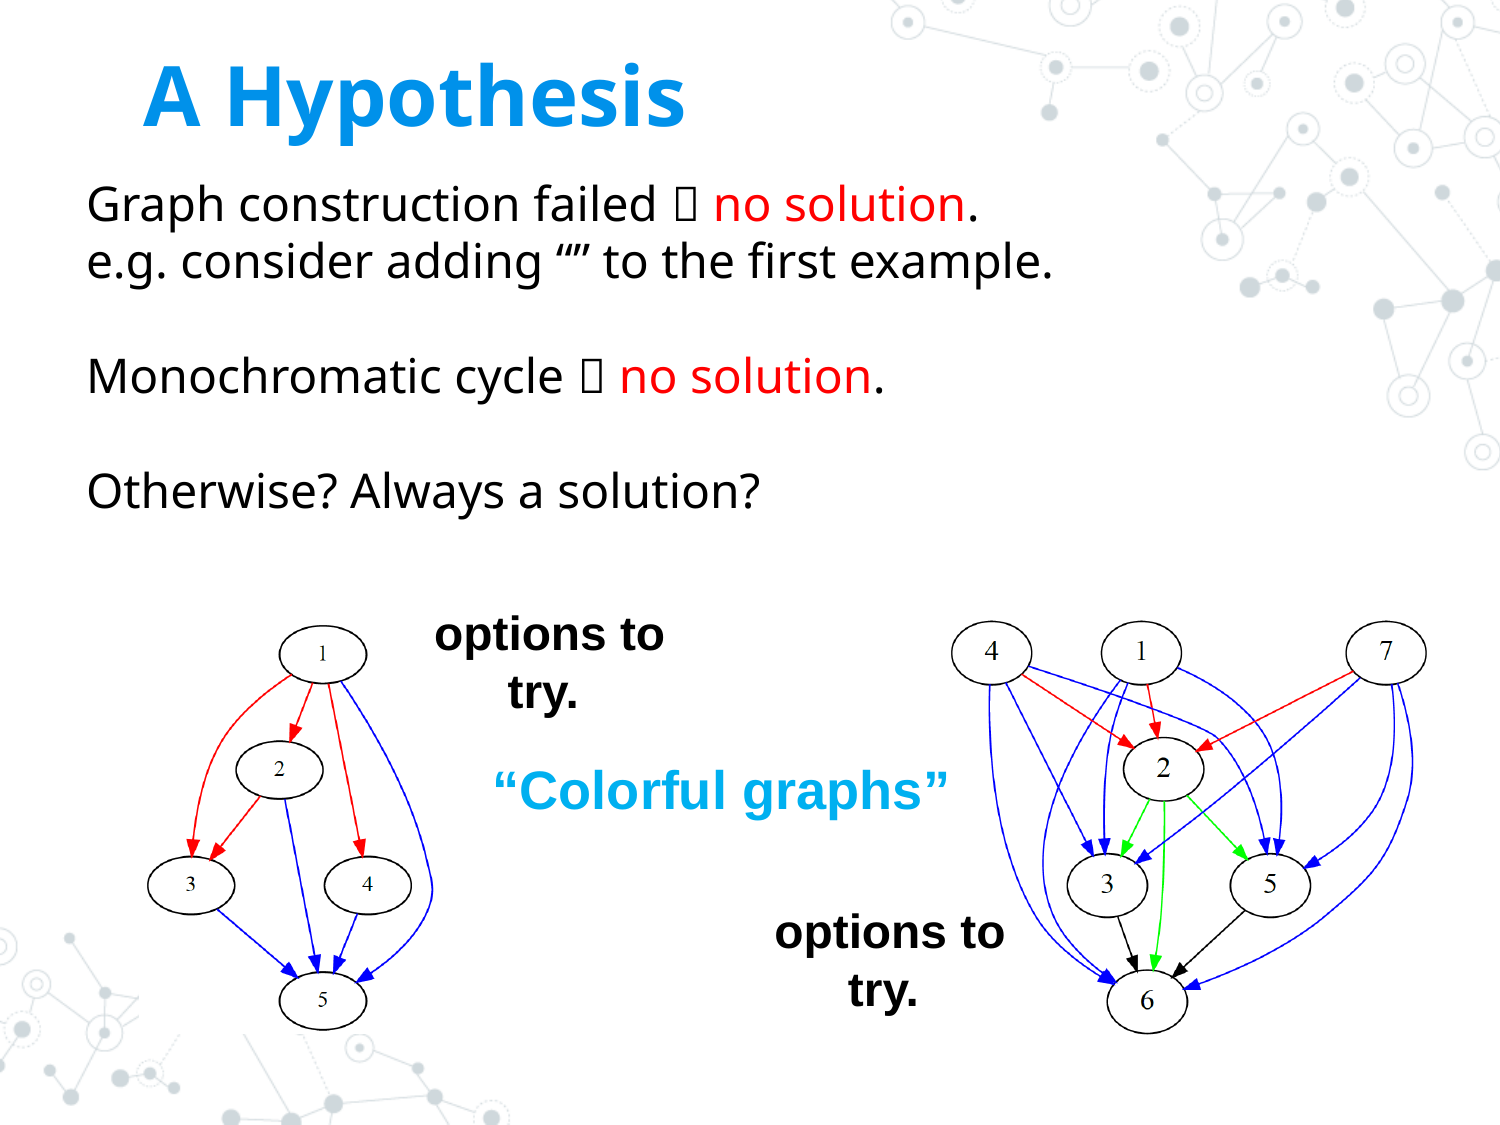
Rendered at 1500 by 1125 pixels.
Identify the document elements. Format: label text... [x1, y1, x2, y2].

text_box “Colorful graphs” [467, 740, 941, 836]
picture [0, 0, 1500, 1125]
title A Hypothesis [128, 4, 1372, 159]
